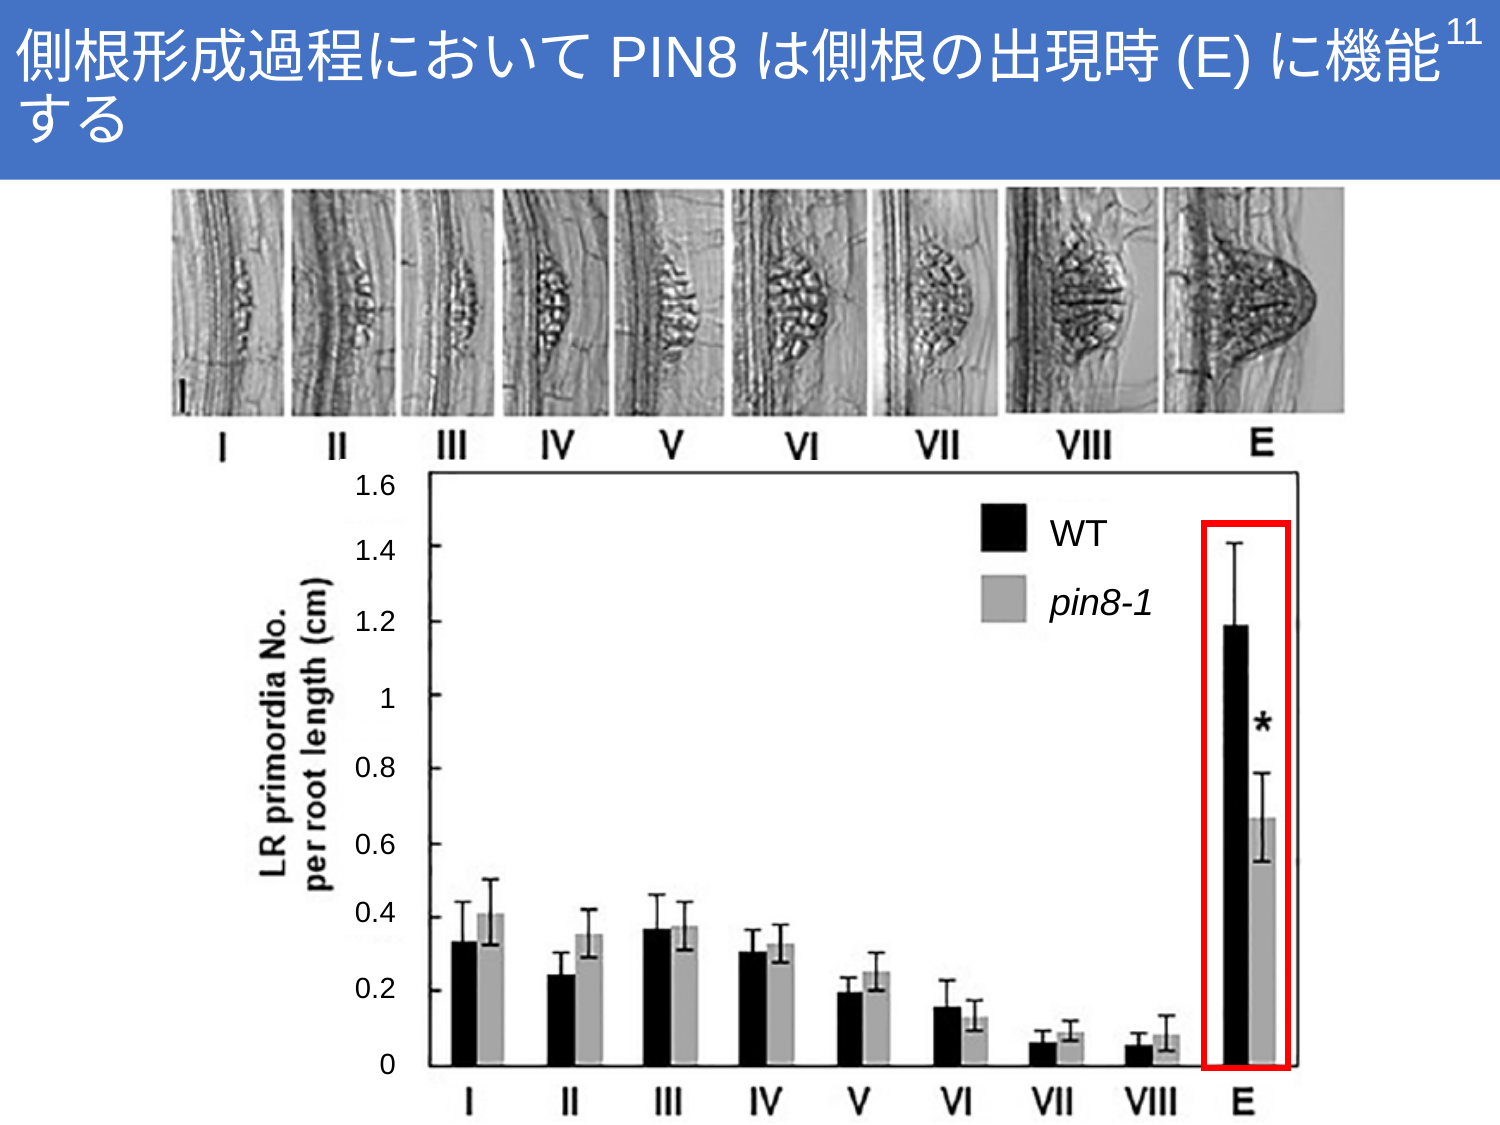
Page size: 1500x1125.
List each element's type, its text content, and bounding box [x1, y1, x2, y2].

title 側根形成過程においてPIN8は側根の出現時(E)に機能する [0, 0, 1500, 180]
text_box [226, 458, 1303, 1123]
picture [166, 185, 1347, 470]
slide_number 10 [1161, 0, 1499, 60]
